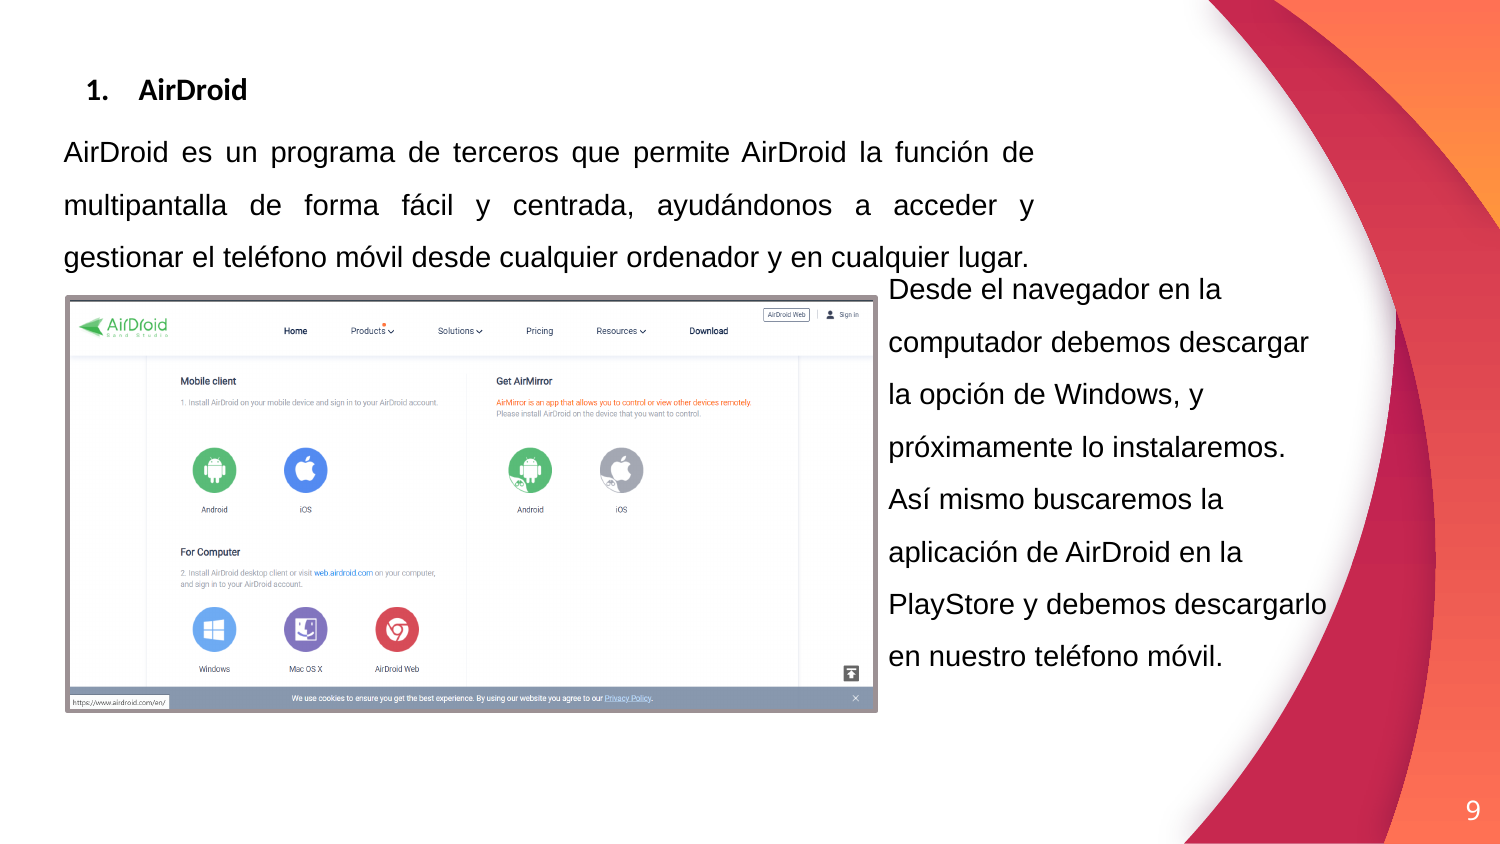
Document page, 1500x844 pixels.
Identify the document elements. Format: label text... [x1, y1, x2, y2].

text_box AirDroid es un programa de terceros que permite AirDroid la función de multipantalla de forma fácil y centrada, ayudándonos a acceder y gestionar el teléfono móvil desde cualquier ordenador y en cualquier lugar. [48, 101, 1051, 289]
picture [69, 299, 874, 709]
text_box Desde el navegador en la computador debemos descargar la opción de Windows, y próximamente lo instalaremos. Así mismo buscaremos la aplicación de AirDroid en la PlayStore y debemos descargarlo en nuestro teléfono móvil. [873, 238, 1345, 688]
text_box AirDroid [48, 48, 541, 101]
slide_number 9 [1391, 779, 1482, 844]
